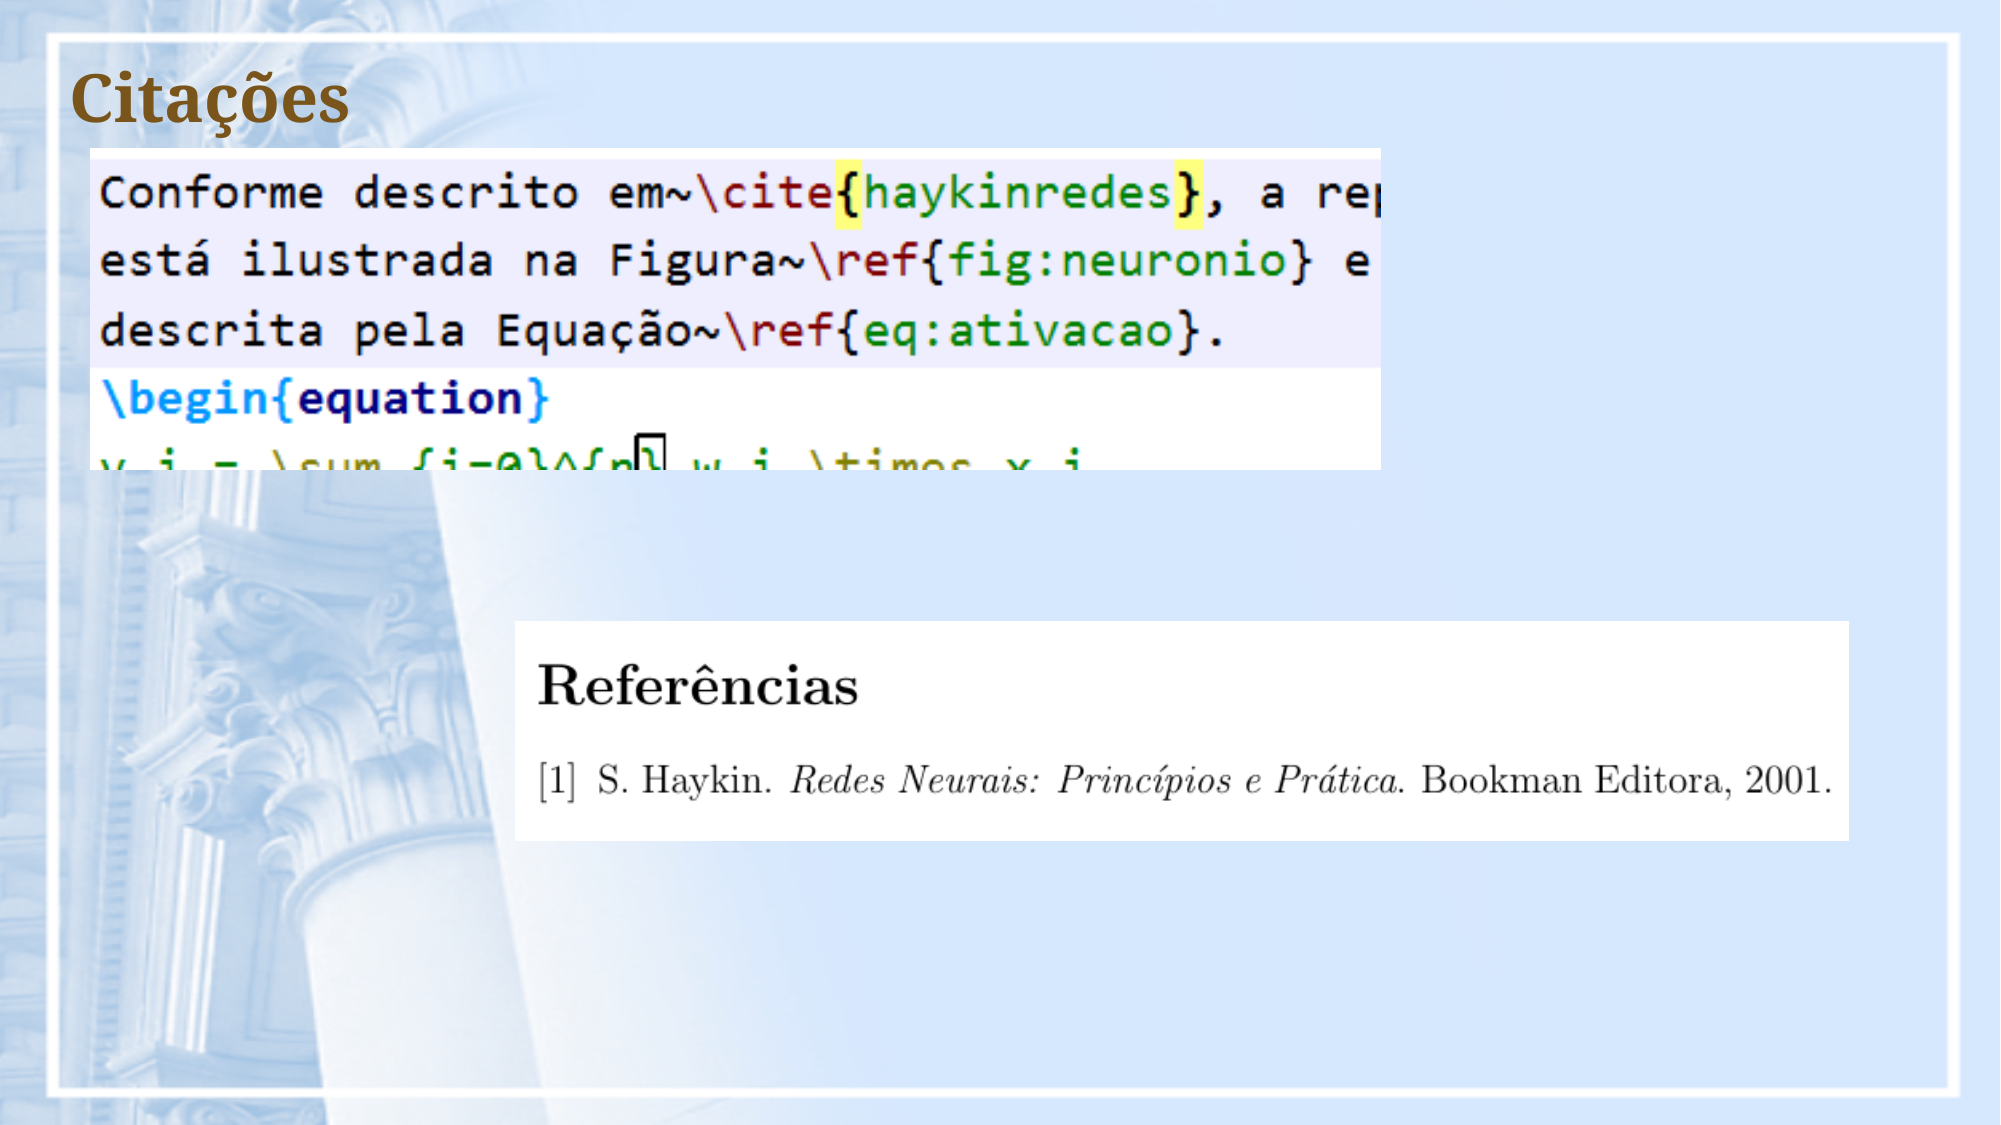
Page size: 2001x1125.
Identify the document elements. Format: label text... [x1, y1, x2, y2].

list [90, 147, 1381, 471]
title Citações [54, 42, 1944, 149]
picture [0, 0, 2001, 1125]
